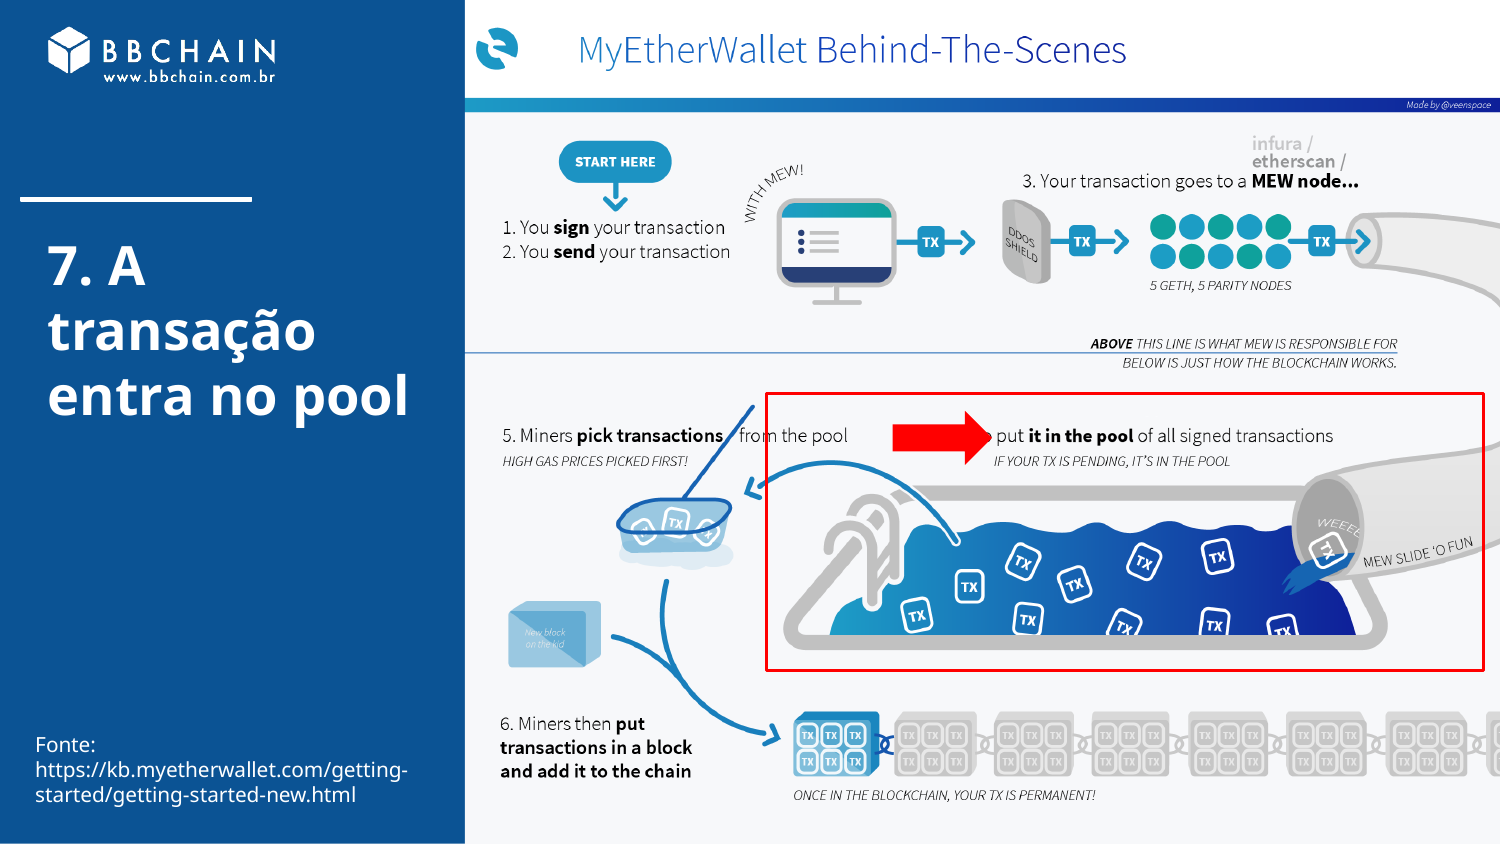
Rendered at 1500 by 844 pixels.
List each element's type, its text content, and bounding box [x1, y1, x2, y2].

title 7. A transação entra no pool [32, 216, 437, 494]
text_box Fonte: https://kb.myetherwallet.com/getting-started/getting-started-new.html [20, 702, 425, 837]
picture [48, 26, 275, 82]
picture [464, 0, 1500, 844]
